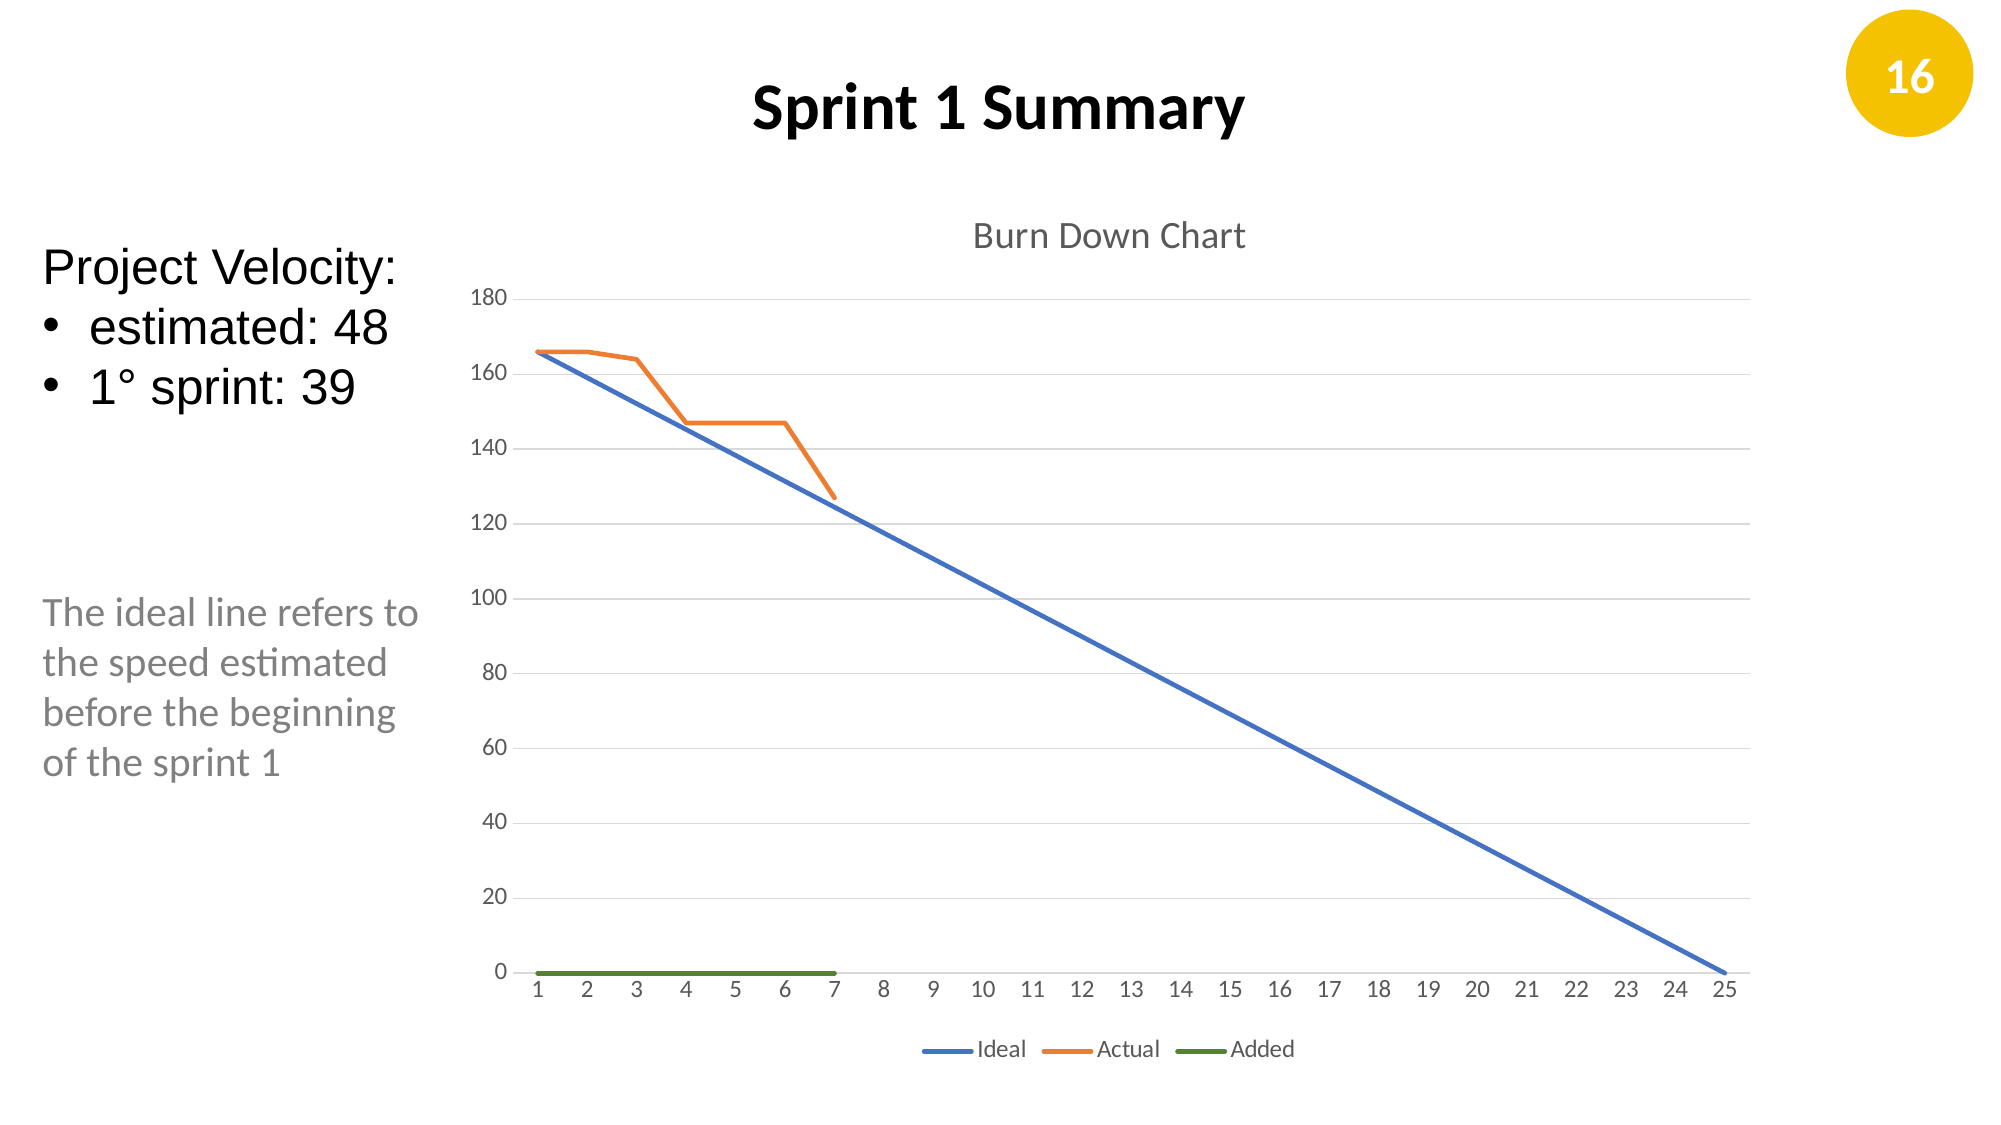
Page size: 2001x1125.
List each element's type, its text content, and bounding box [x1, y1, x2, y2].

text_box 16 [1845, 9, 1974, 138]
chart [442, 180, 1777, 1070]
text_box Project Velocity: estimated: 48 1° sprint: 39 The ideal line refers to the speed estimated before the beginning of the sprint 1 [27, 227, 442, 842]
text_box Sprint 1 Summary [0, 55, 2000, 150]
